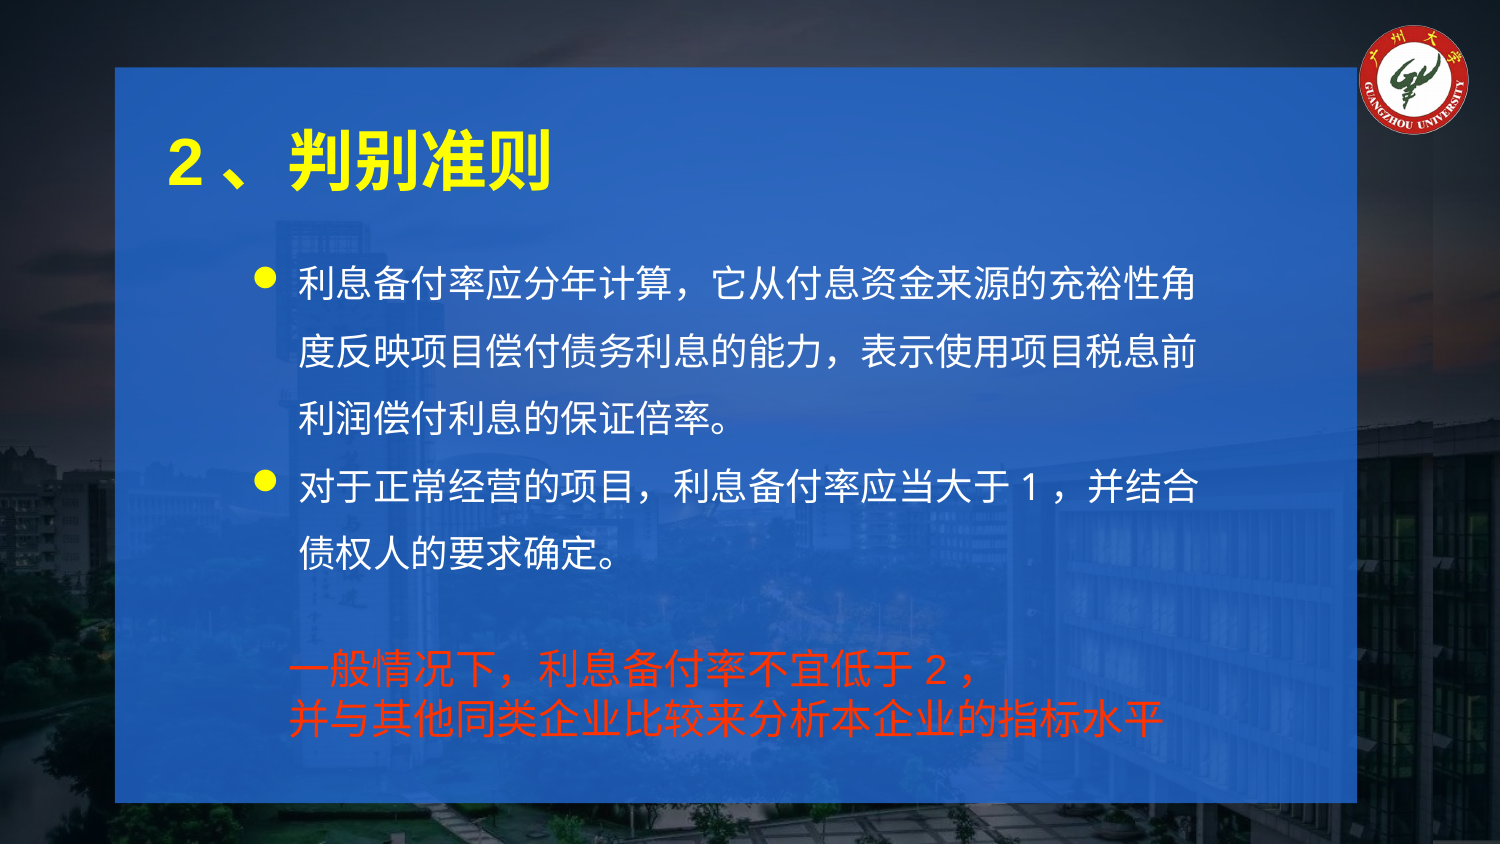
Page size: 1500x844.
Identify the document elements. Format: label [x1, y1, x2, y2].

picture [1356, 23, 1470, 136]
text_box [0, 0, 1500, 844]
